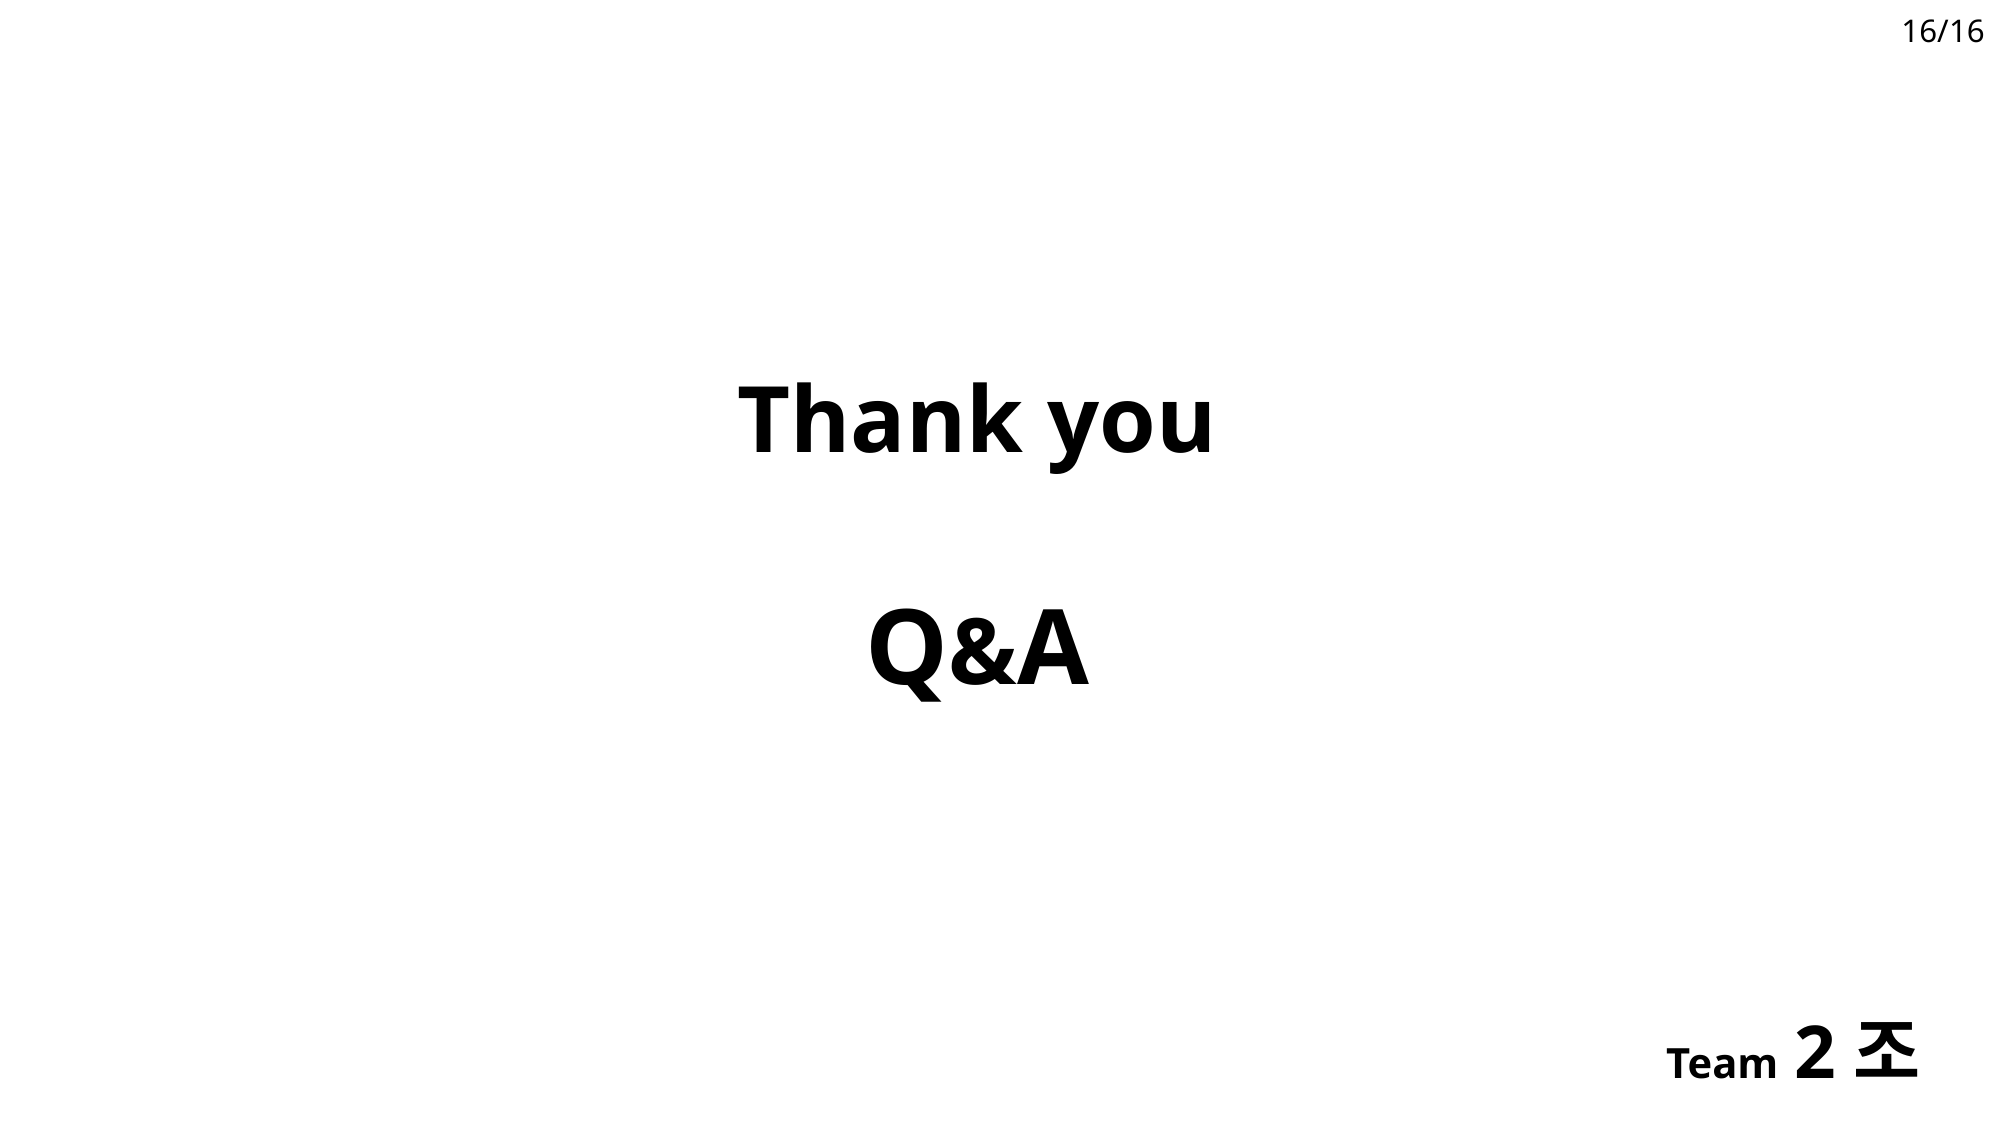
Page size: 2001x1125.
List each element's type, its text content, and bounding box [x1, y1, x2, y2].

text_box Team 2조 [1651, 998, 1984, 1101]
text_box Thank you Q&A [719, 353, 1235, 714]
text_box 16/16 [1881, 4, 2000, 57]
